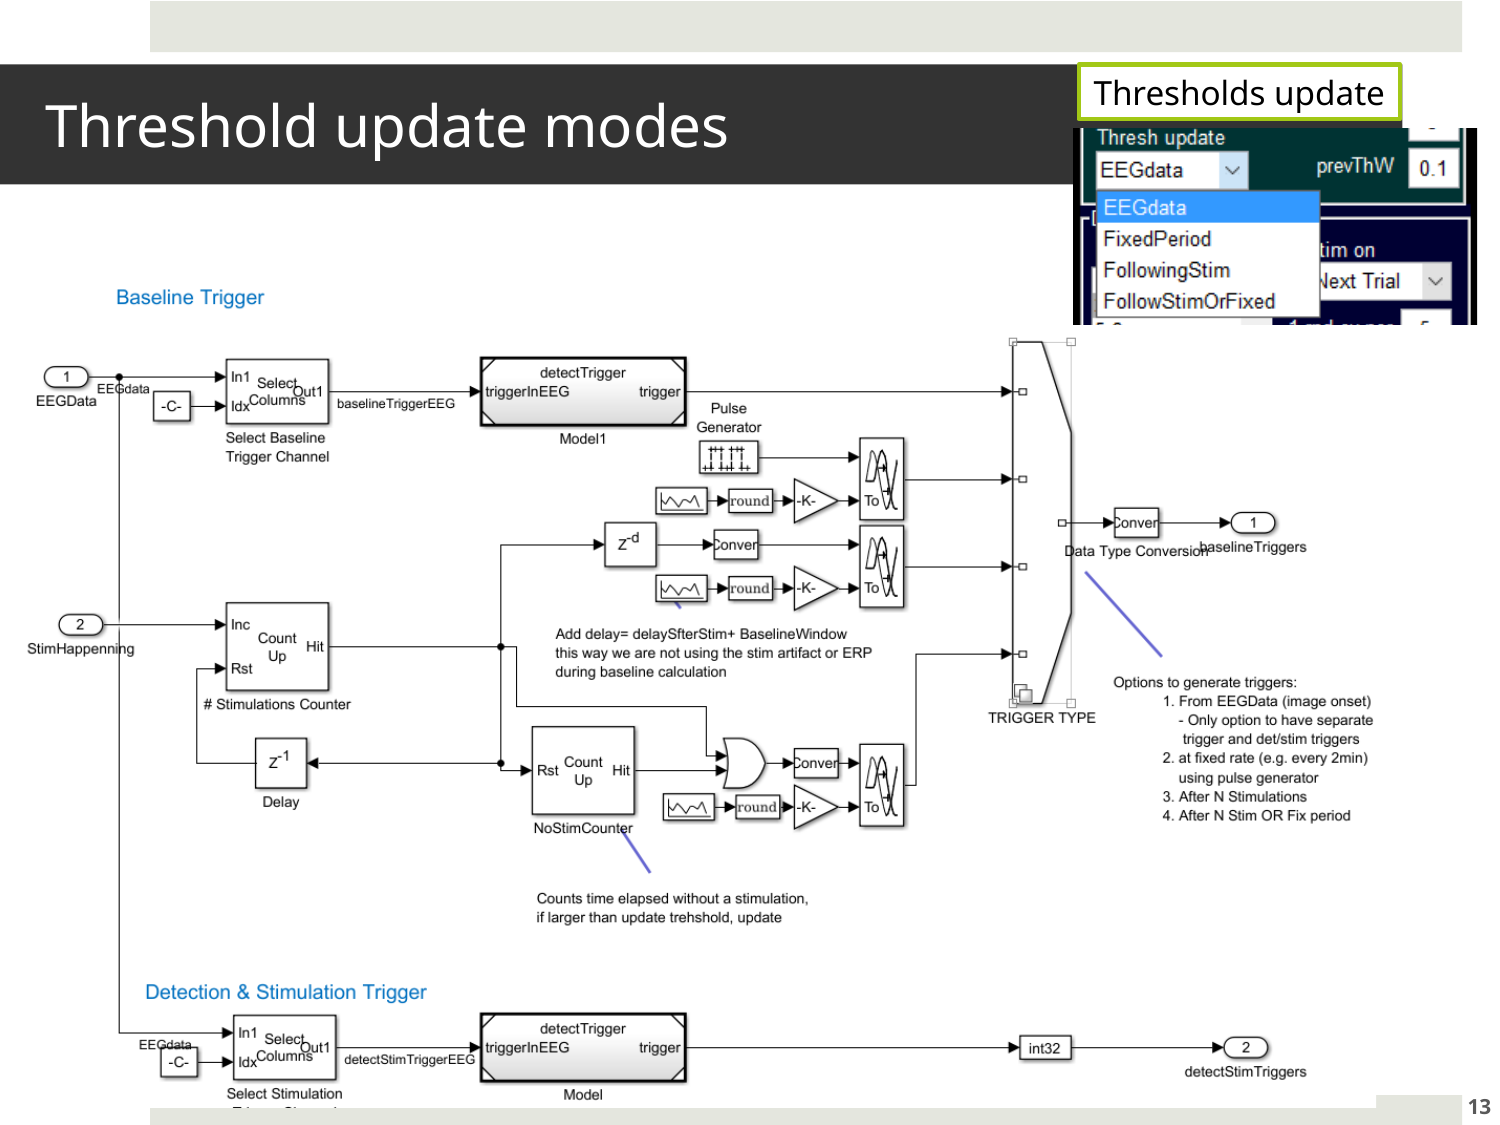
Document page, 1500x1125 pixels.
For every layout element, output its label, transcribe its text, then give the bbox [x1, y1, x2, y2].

slide_number 12 [1441, 1077, 1500, 1125]
picture [25, 128, 1478, 1108]
text_box Thresholds update [1077, 62, 1402, 121]
title Threshold update modes [0, 64, 1403, 185]
